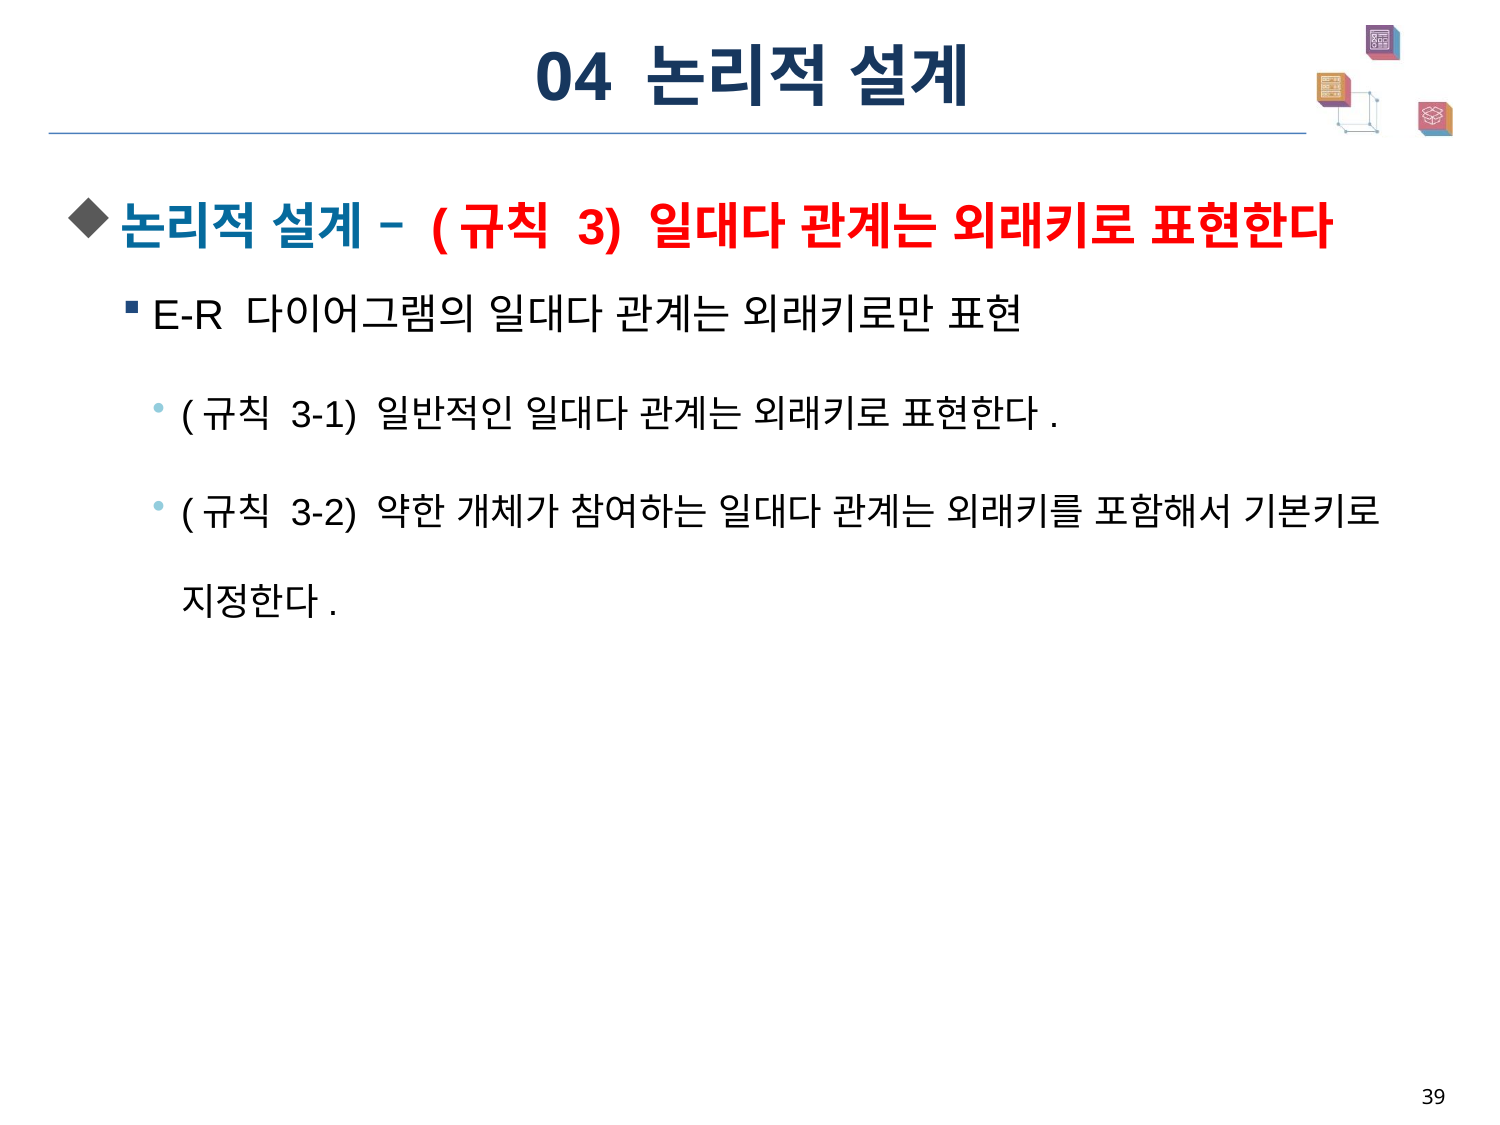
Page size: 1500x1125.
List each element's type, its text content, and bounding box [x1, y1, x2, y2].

picture [1316, 123, 1453, 138]
title 04 논리적 설계 [48, 25, 1459, 123]
list 논리적 설계 – (규칙 3) 일대다 관계는 외래키로 표현한다 E-R 다이어그램의 일대다 관계는 외래키로만 표현 (규칙 3-1) 일반적인 일대다 관계는 외래키로 표현한다. (규칙 3-2) 약한 개체가 참여하는 일대다 관계는 외래키를 포함해서 기본키로 지정한다. [48, 187, 1489, 1097]
